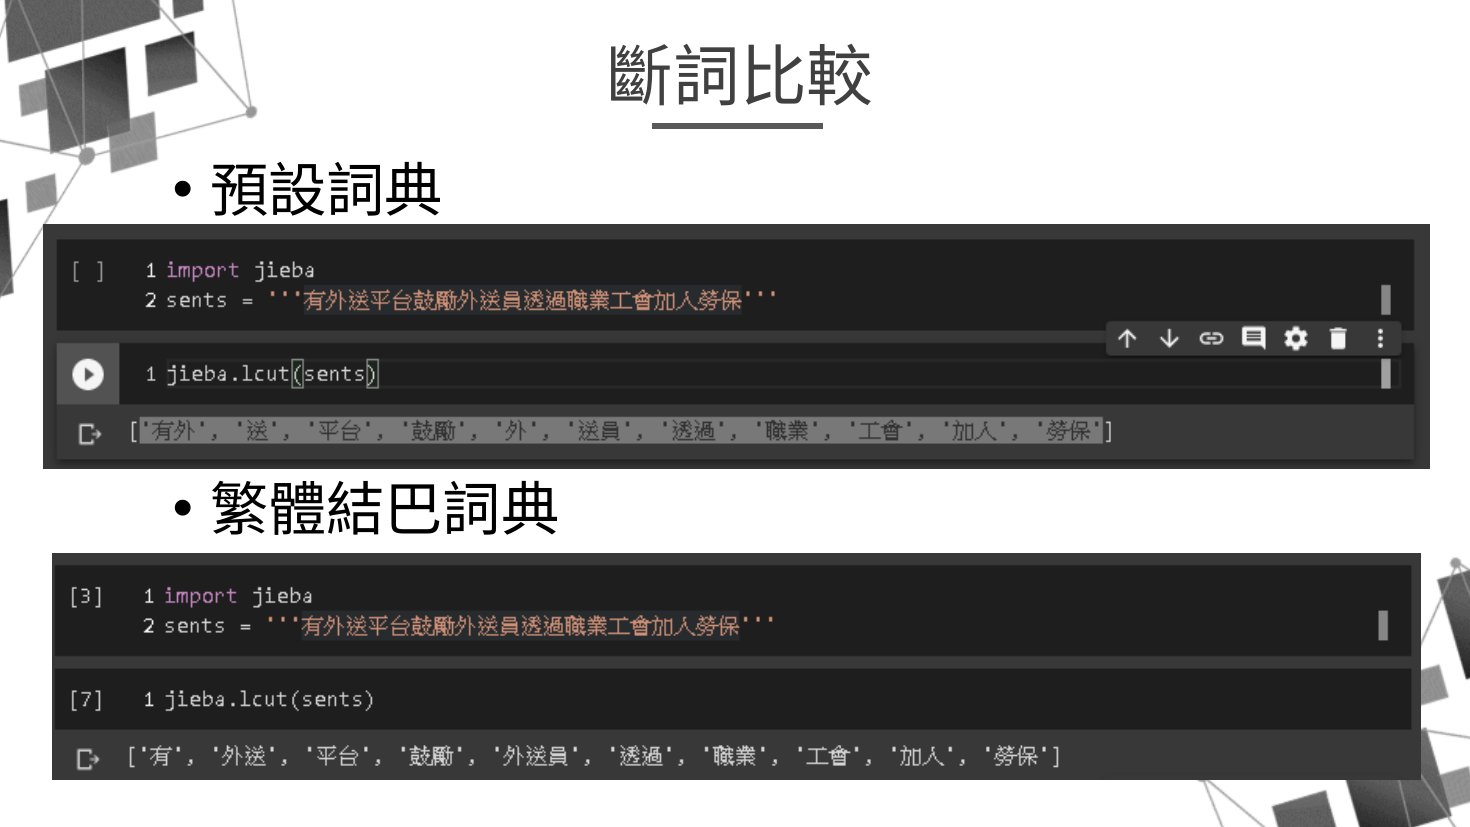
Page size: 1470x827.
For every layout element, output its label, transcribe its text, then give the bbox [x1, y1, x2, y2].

text_box 繁體結巴詞典 [157, 472, 827, 553]
list 斷詞比較 [483, 34, 997, 123]
picture [0, 0, 1470, 827]
list 預設詞典 [157, 153, 827, 224]
